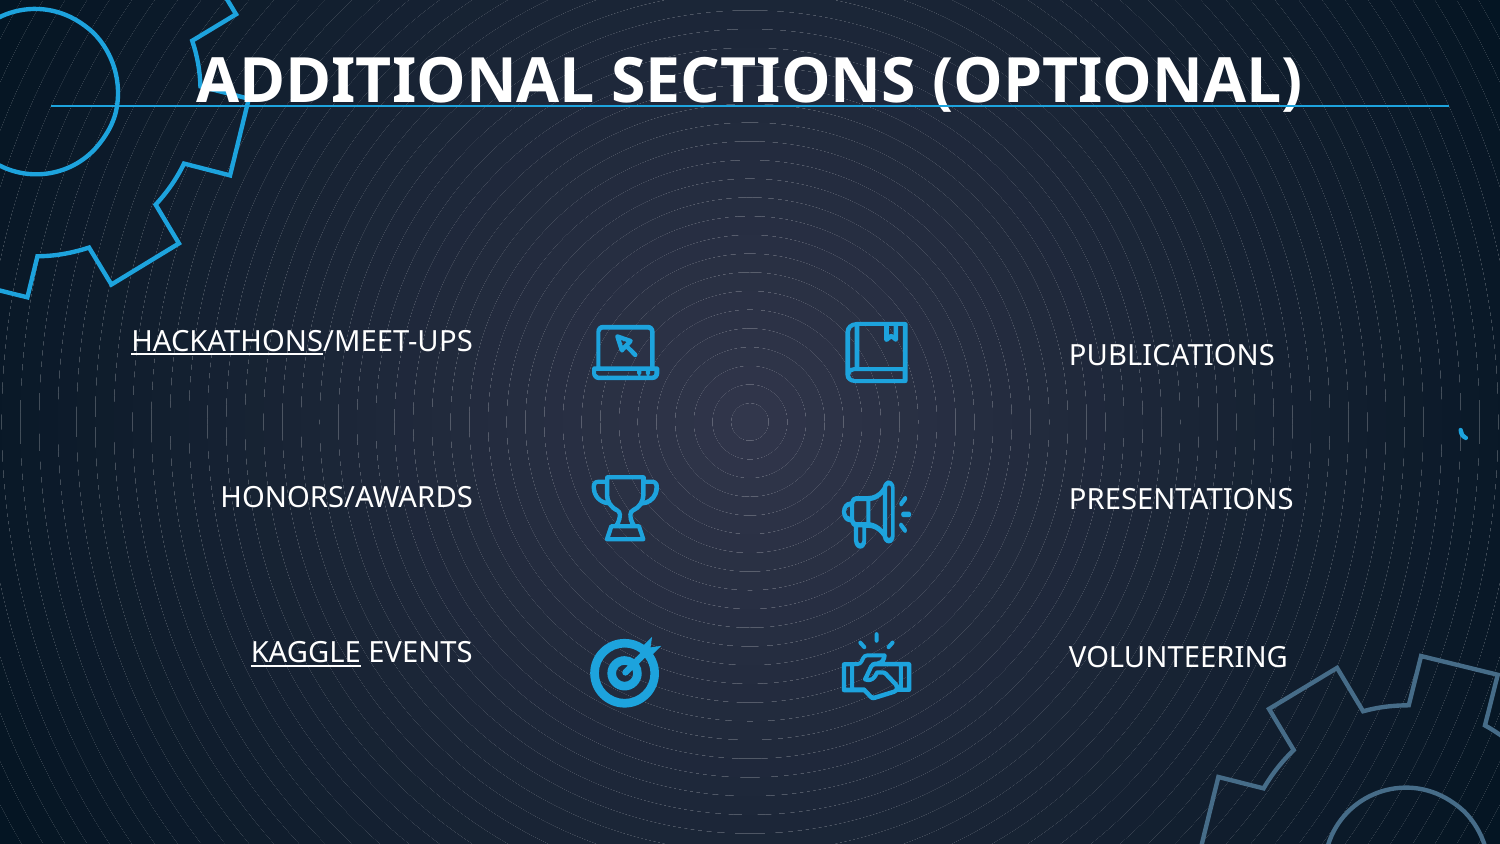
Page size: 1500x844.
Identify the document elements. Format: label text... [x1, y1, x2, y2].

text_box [841, 631, 912, 701]
title KAGGLE EVENTS [28, 655, 488, 689]
title ADDITIONAL SECTIONS (OPTIONAL) [51, 0, 1449, 105]
text_box [590, 636, 662, 708]
title HONORS/AWARDS [28, 495, 488, 529]
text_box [591, 324, 660, 381]
title ADDITIONAL SECTIONS (OPTIONAL) [51, 113, 1449, 156]
title HACKATHONS/MEET-UPS [28, 343, 488, 377]
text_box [591, 427, 1469, 542]
title VOLUNTEERING [1053, 656, 1449, 689]
title PUBLICATIONS [1053, 353, 1449, 387]
text_box [845, 321, 908, 384]
